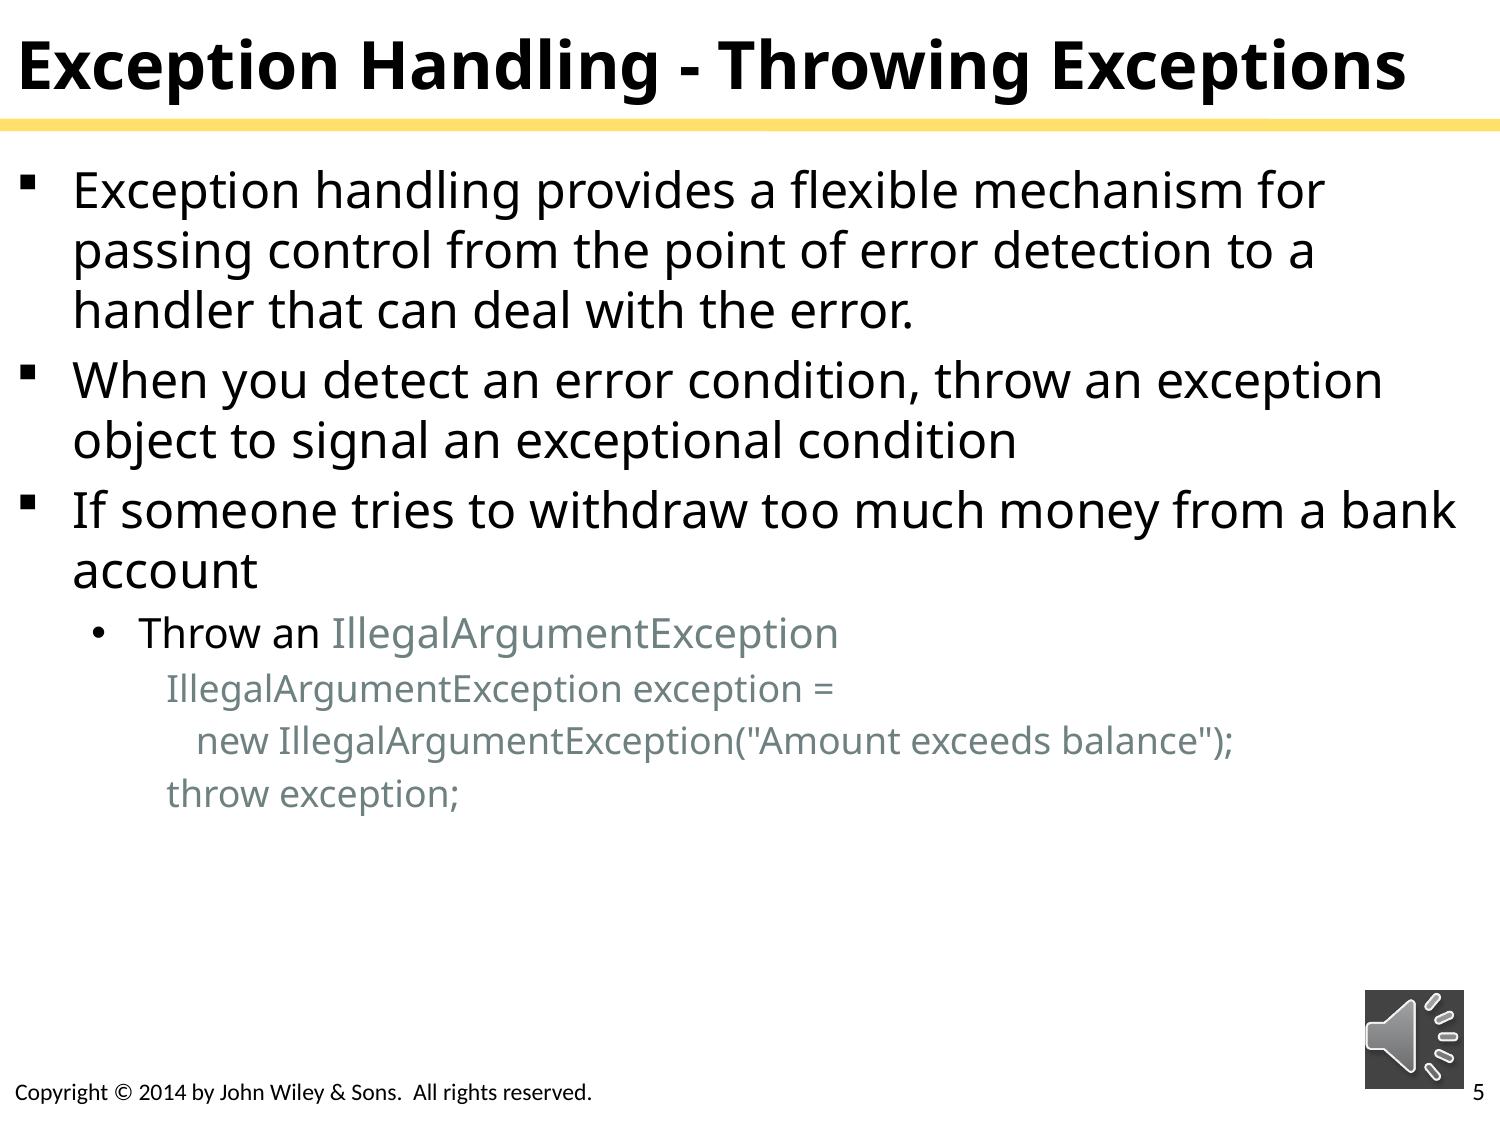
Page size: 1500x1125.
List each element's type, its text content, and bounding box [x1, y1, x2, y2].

title Exception Handling - Throwing Exceptions [1, 0, 1500, 125]
list Exception handling provides a flexible mechanism for passing control from the point of error detection to a handler that can deal with the error. When you detect an error condition, throw an exception object to signal an exceptional condition If someone tries to withdraw too much money from a bank account Throw an IllegalArgumentException IllegalArgumentException exception = new IllegalArgumentException("Amount exceeds balance"); throw exception; [1, 151, 1500, 1042]
picture [1364, 989, 1465, 1090]
